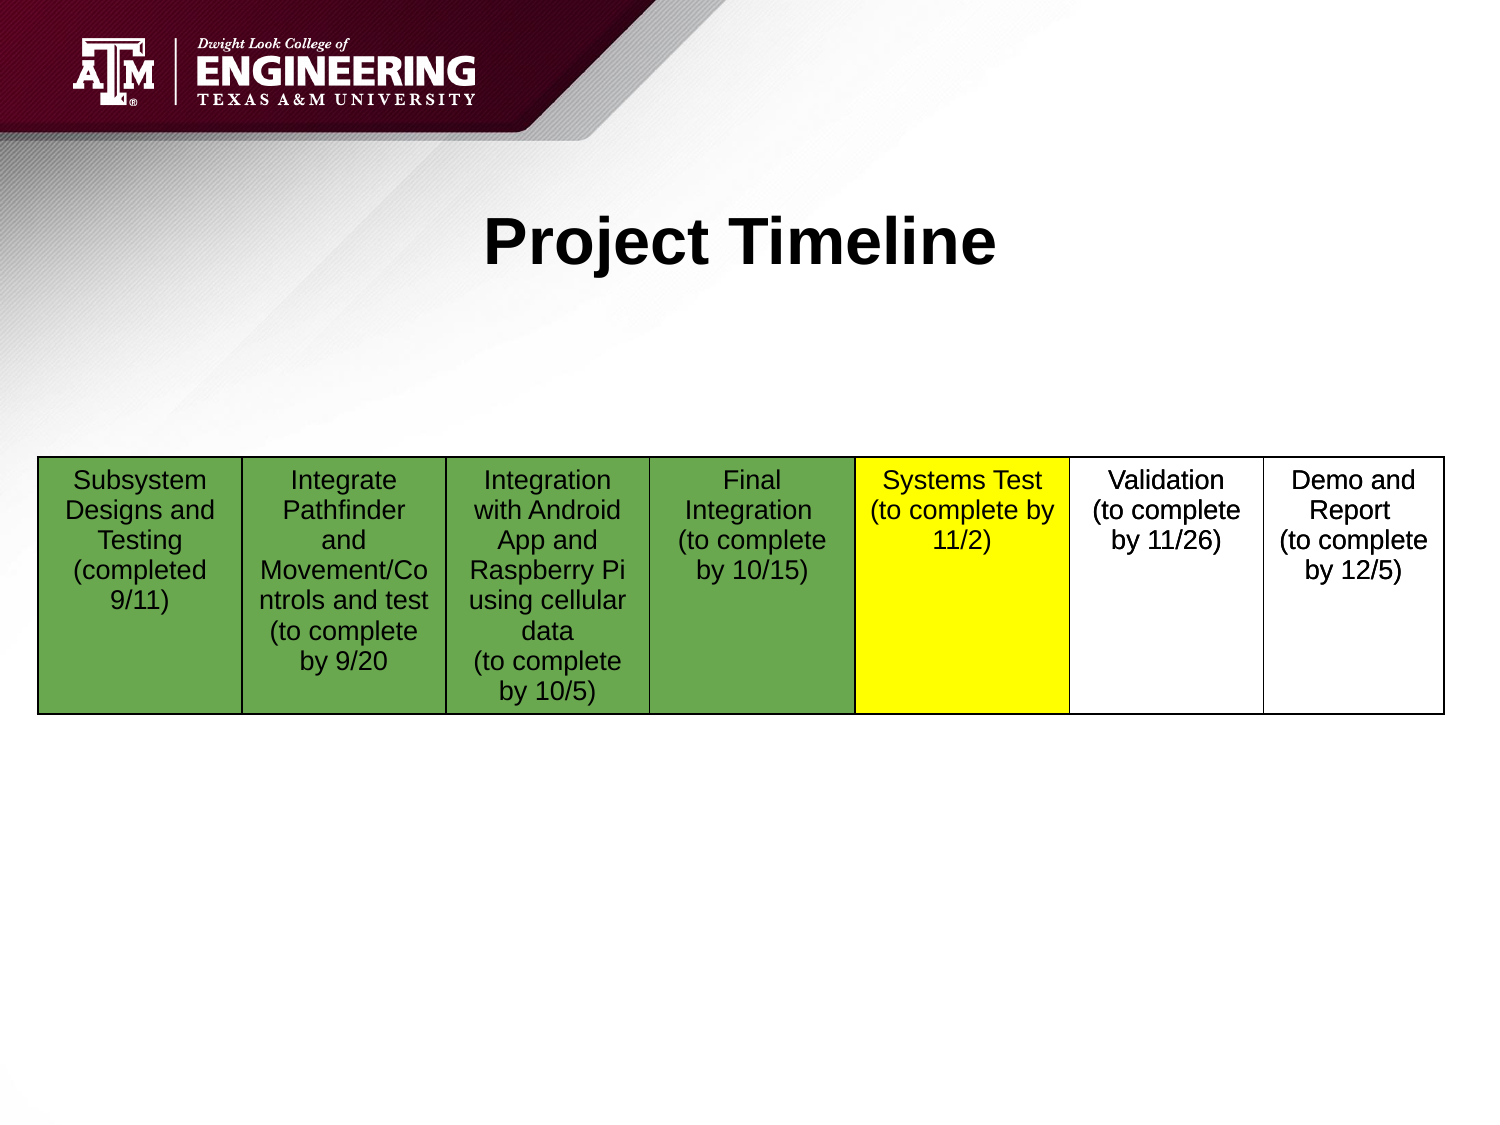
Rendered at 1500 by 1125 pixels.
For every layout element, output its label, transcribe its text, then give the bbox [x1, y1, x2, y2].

table_header Validation (to complete by 11/26) [1070, 458, 1263, 713]
table_header Integrate Pathfinder and Movement/Controls and test (to complete by 9/20 [243, 458, 445, 713]
table_header Subsystem Designs and Testing (completed 9/11) [39, 458, 241, 713]
title Project Timeline [75, 172, 1425, 304]
table_header Integration with Android App and Raspberry Pi using cellular data (to complete by 10/5) [447, 458, 649, 713]
picture [0, 0, 1500, 1125]
table_header Final Integration (to complete by 10/15) [650, 458, 854, 713]
table_header Demo and Report (to complete by 12/5) [1264, 458, 1443, 713]
table_header Systems Test (to complete by 11/2) [856, 458, 1069, 713]
